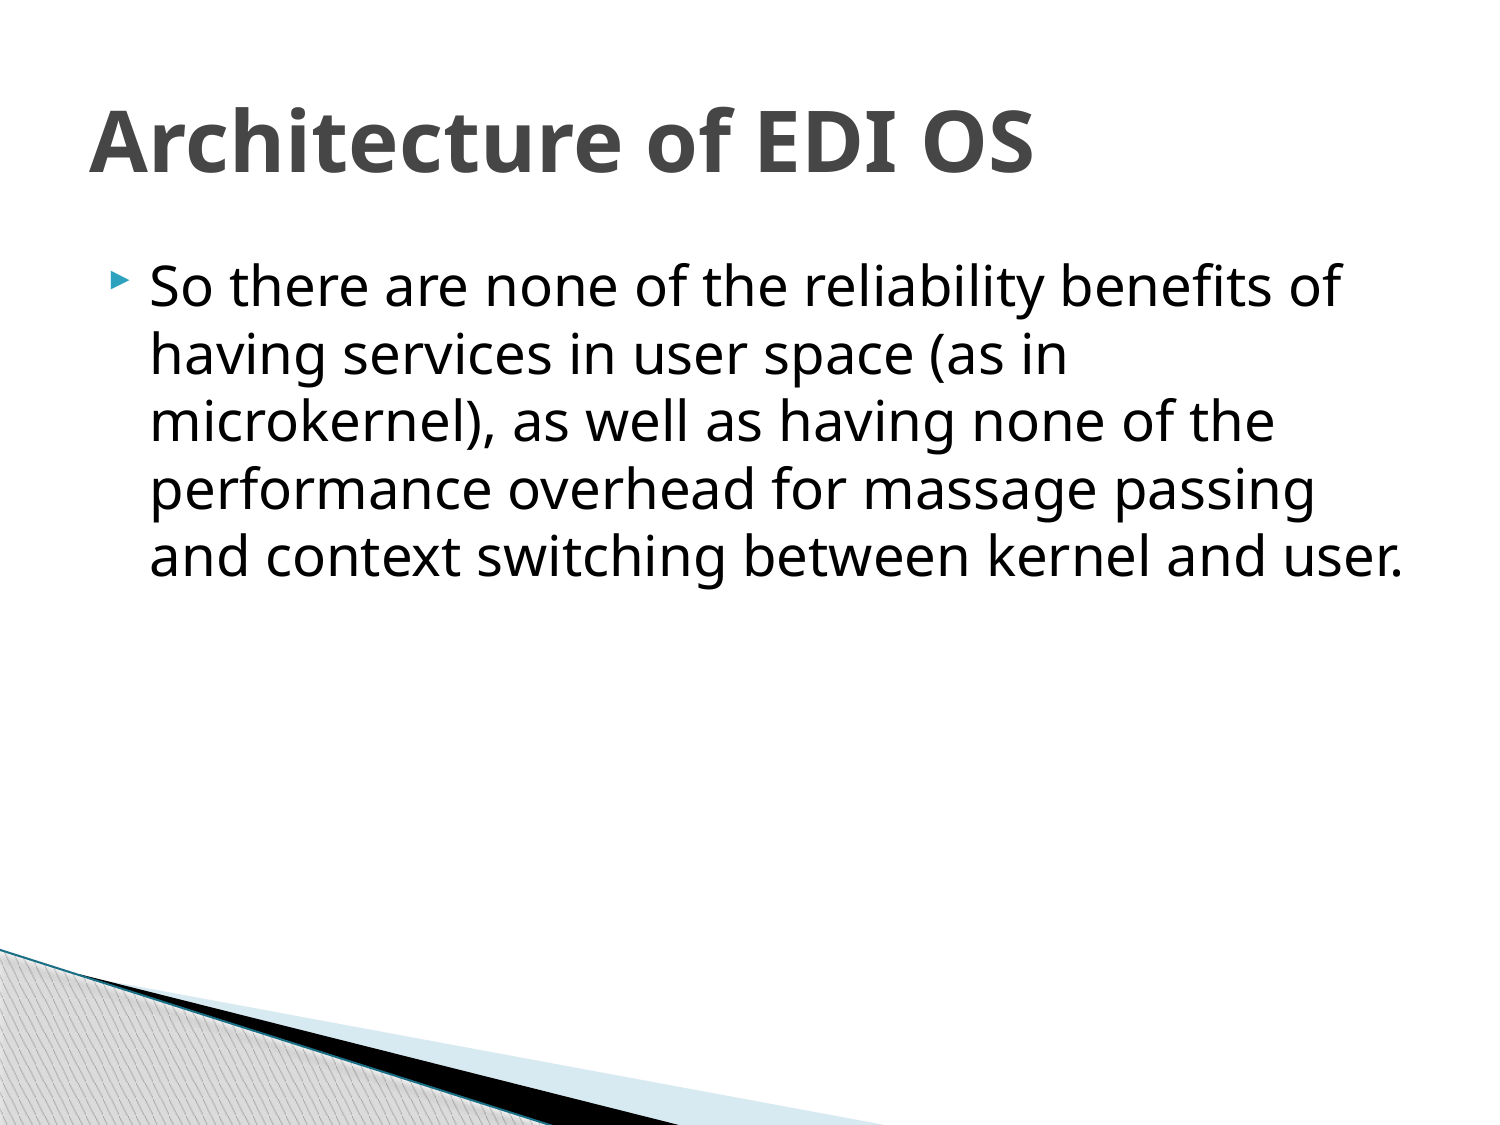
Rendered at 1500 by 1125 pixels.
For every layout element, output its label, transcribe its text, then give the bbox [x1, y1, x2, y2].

list So there are none of the reliability benefits of having services in user space (as in microkernel), as well as having none of the performance overhead for massage passing and context switching between kernel and user. [75, 243, 1425, 986]
title Architecture of EDI OS [75, 45, 1425, 233]
